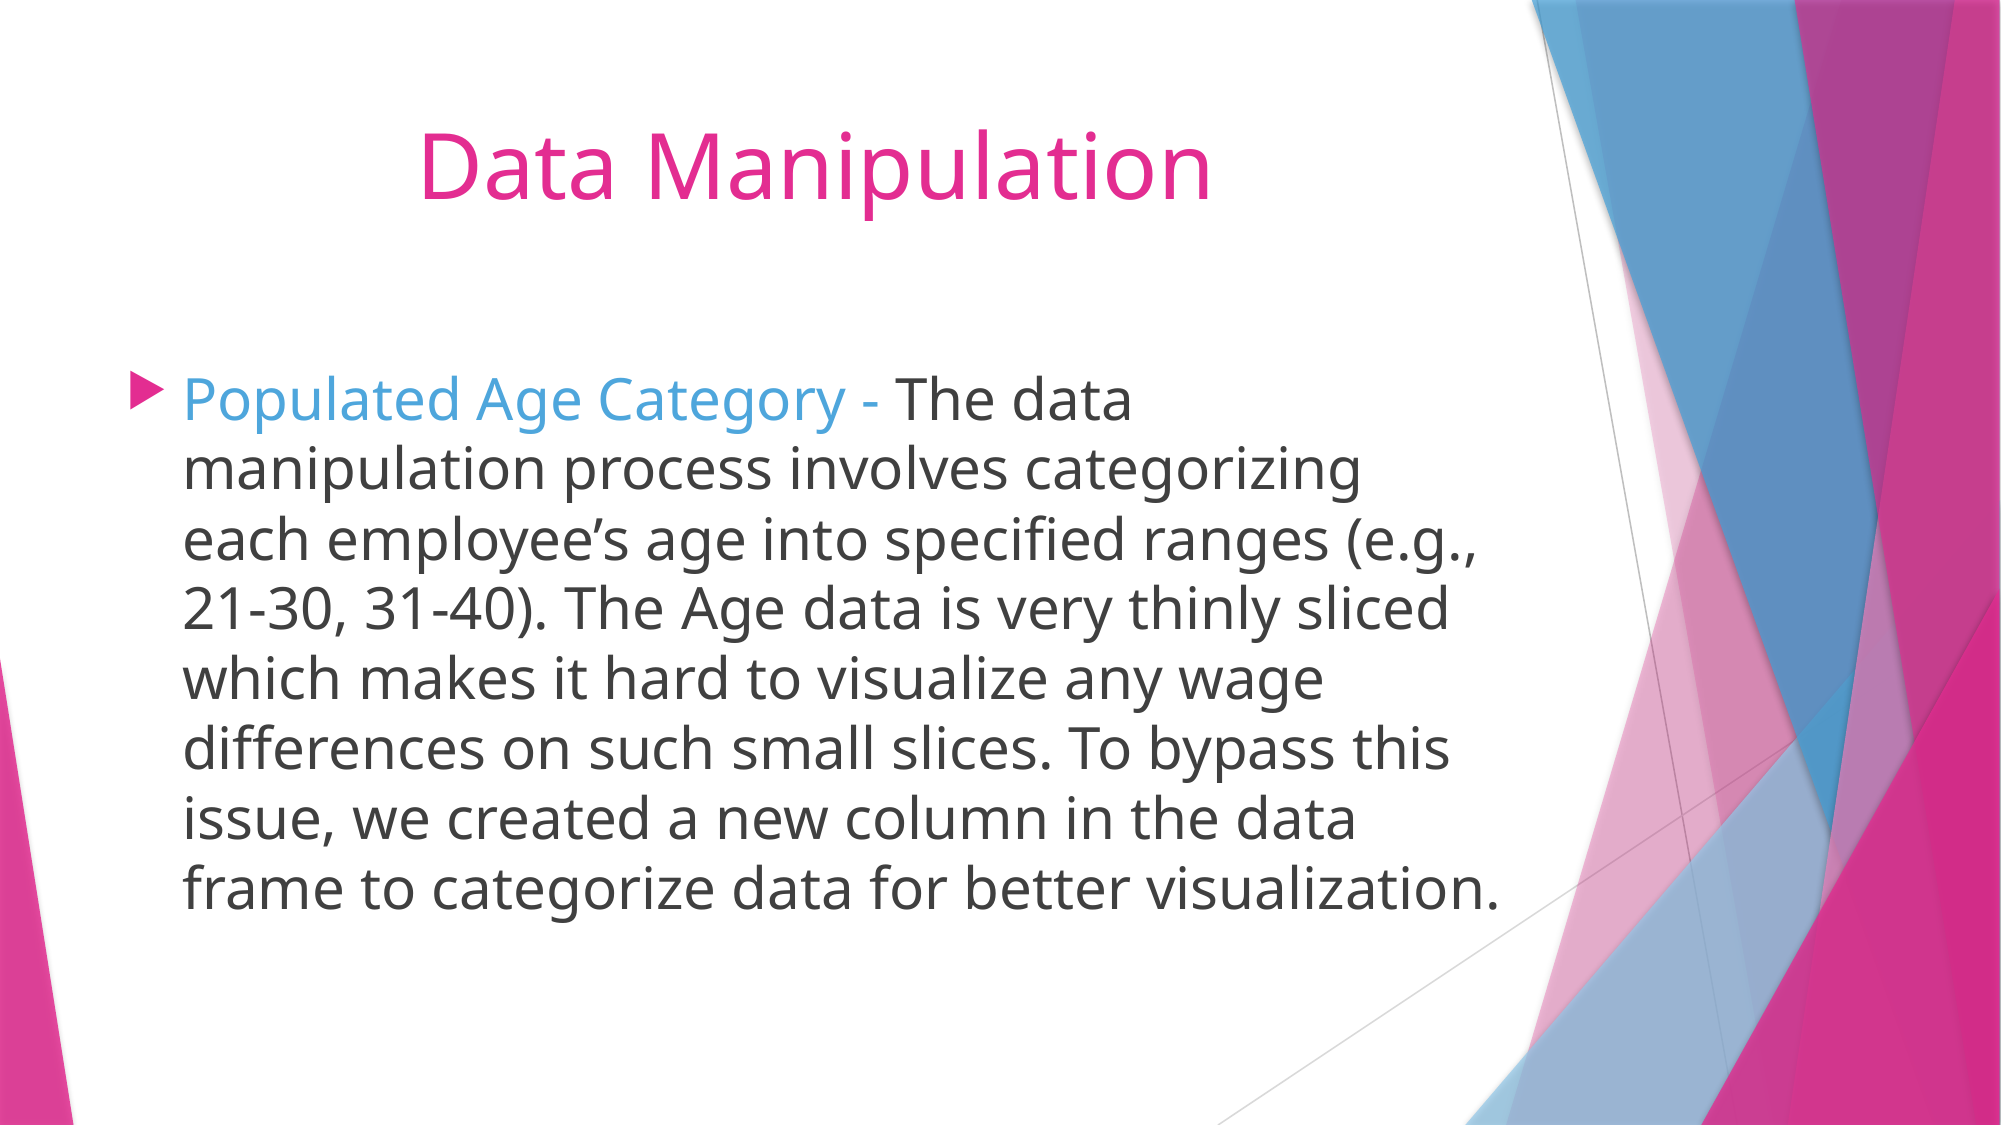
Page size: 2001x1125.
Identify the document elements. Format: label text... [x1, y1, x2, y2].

title Data Manipulation [111, 99, 1522, 317]
list Populated Age Category - The data manipulation process involves categorizing each employee’s age into specified ranges (e.g., 21-30, 31-40). The Age data is very thinly sliced which makes it hard to visualize any wage differences on such small slices. To bypass this issue, we created a new column in the data frame to categorize data for better visualization. [111, 354, 1522, 992]
